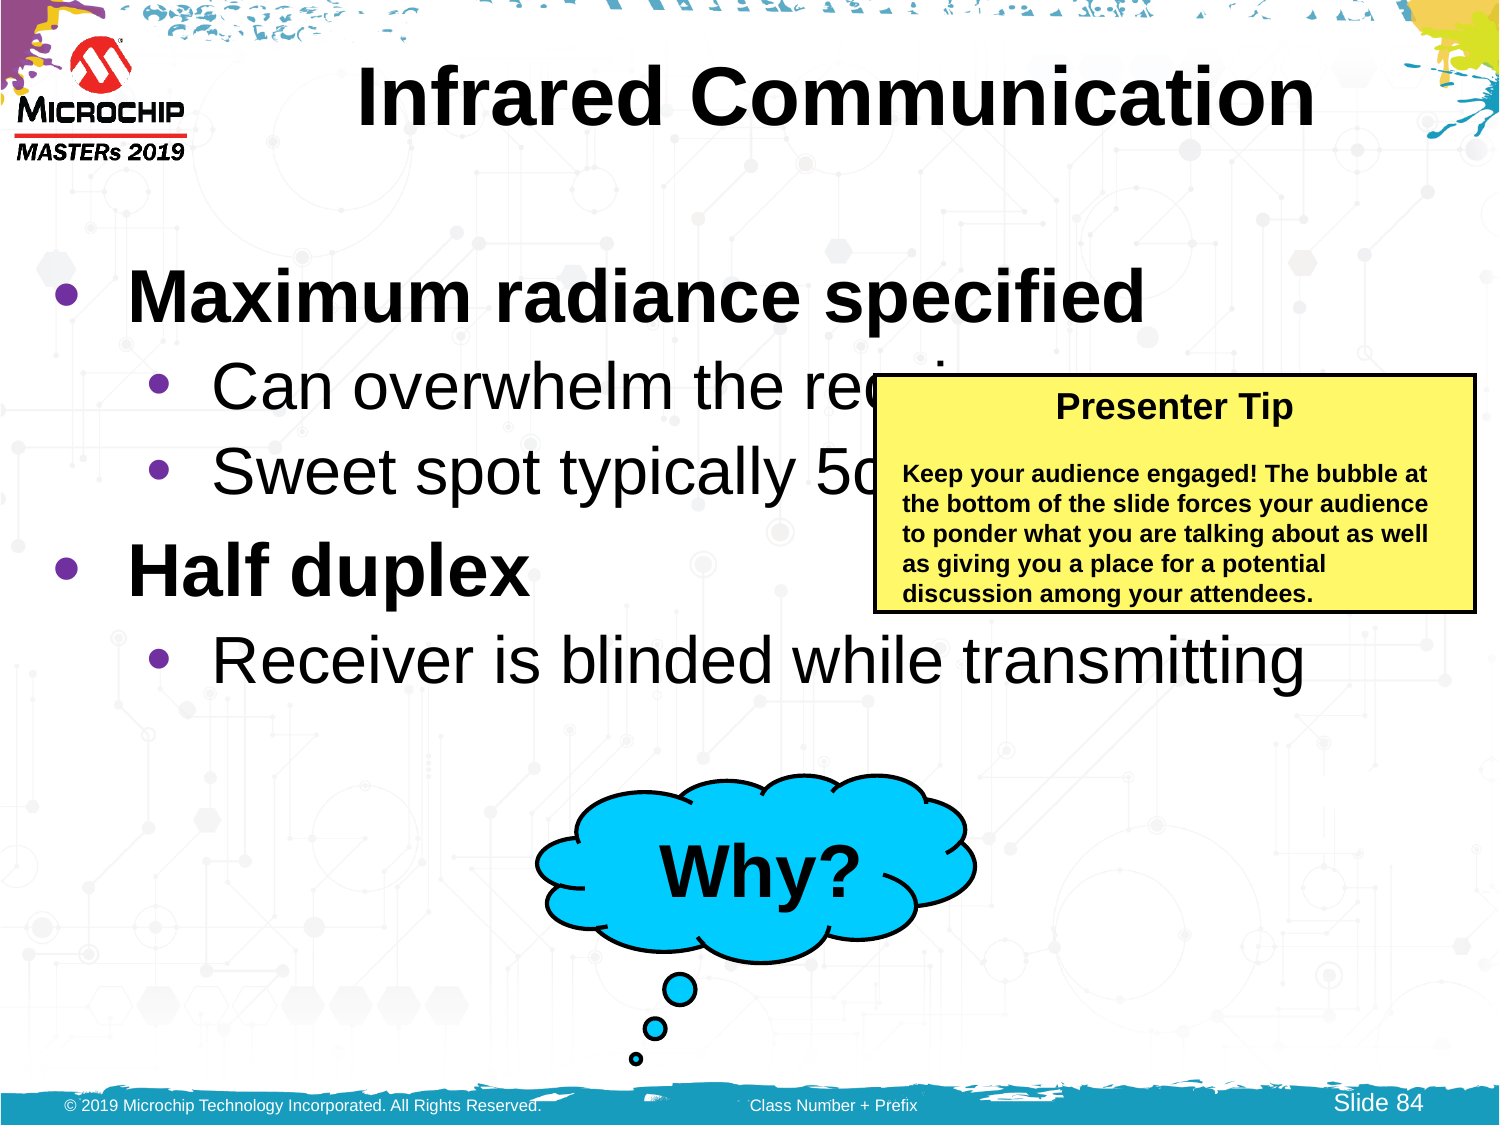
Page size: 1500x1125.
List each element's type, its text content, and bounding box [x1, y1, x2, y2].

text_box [874, 374, 1476, 616]
title Infrared Communication [199, 49, 1476, 154]
picture [0, 0, 1500, 1125]
list Maximum radiance specified Can overwhelm the receiver Sweet spot typically 5cm-60cm Half duplex Receiver is blinded while transmitting [37, 249, 1476, 1063]
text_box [537, 774, 976, 963]
